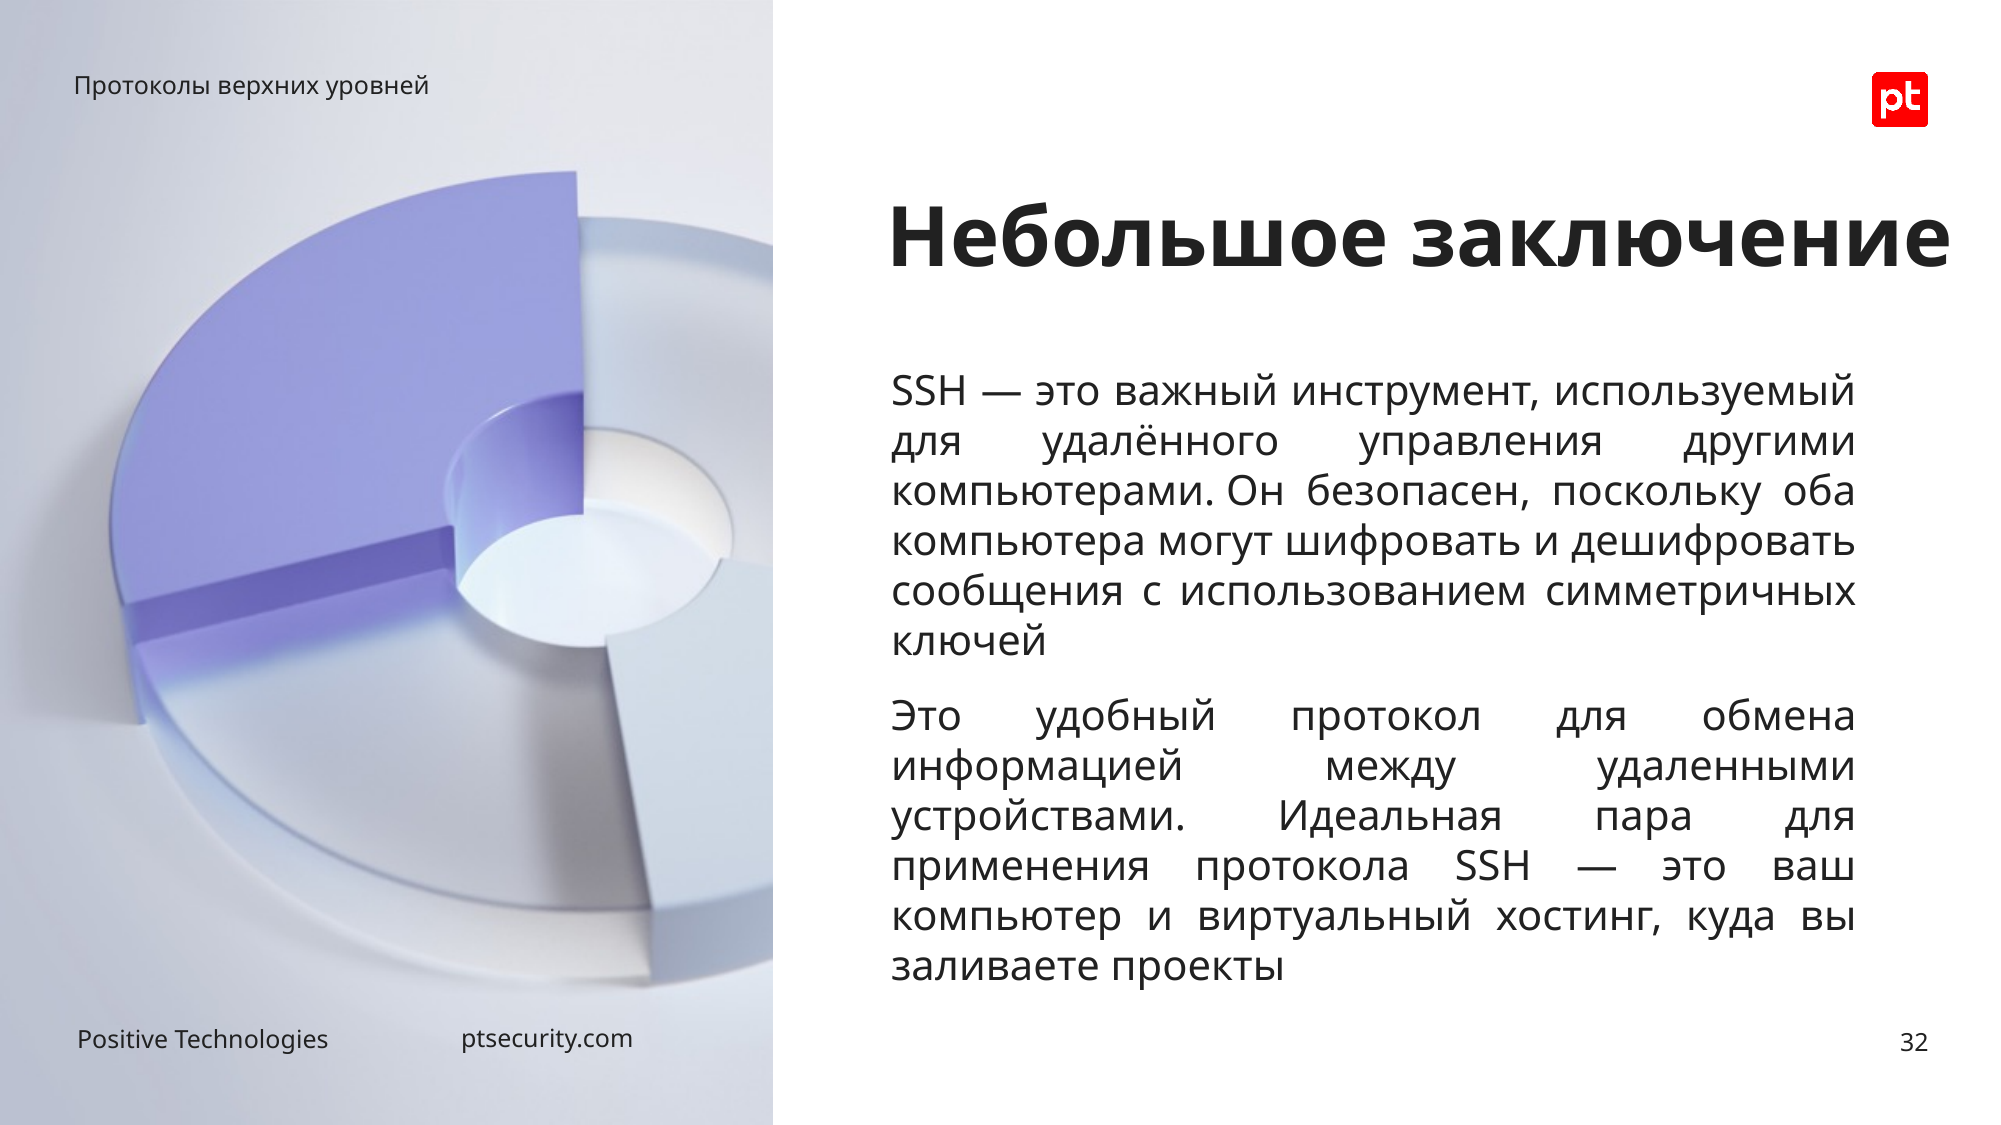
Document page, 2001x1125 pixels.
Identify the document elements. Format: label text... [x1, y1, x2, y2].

picture [1872, 72, 1928, 127]
picture [0, 0, 773, 1125]
list Протоколы верхних уровней [58, 54, 1609, 115]
title Небольшое заключение [871, 175, 2000, 356]
slide_number 32 [1608, 1013, 1944, 1074]
list SSH — это важный инструмент, используемый для удалённого управления другими компьютерами. Он безопасен, поскольку оба компьютера могут шифровать и дешифровать сообщения с использованием симметричных ключей Это удобный протокол для обмена информацией между удаленными устройствами. Идеальная пара для применения протокола SSH — это ваш компьютер и виртуальный хостинг, куда вы заливаете проекты [876, 356, 1872, 1012]
